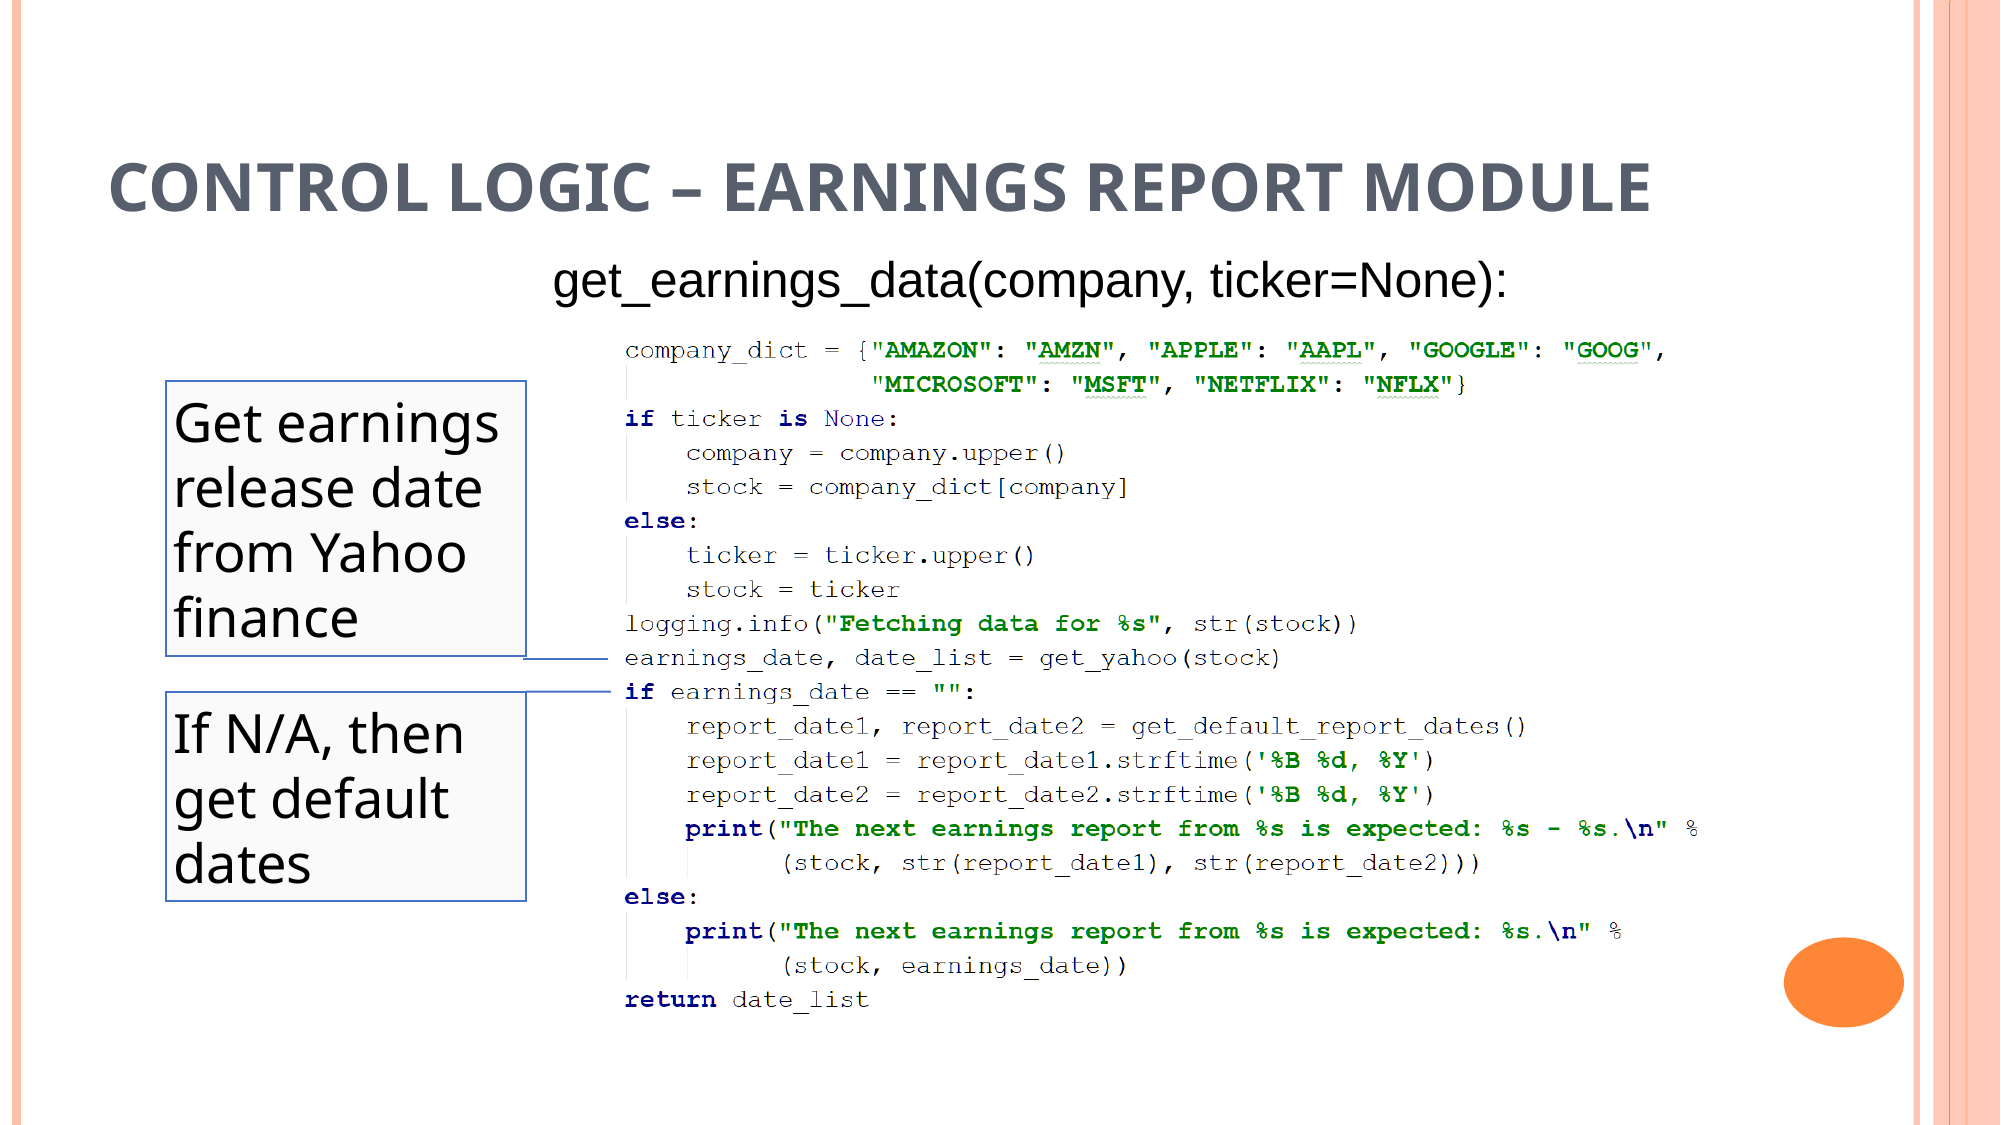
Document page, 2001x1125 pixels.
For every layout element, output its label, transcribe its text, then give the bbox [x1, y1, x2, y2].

text_box Get earnings release date from Yahoo finance [165, 381, 526, 656]
title Control Logic – Earnings Report Module [99, 44, 1734, 234]
text_box get_earnings_data(company, ticker=None): [545, 240, 1574, 315]
text_box If N/A, then get default dates [165, 691, 526, 902]
picture [589, 322, 1731, 1027]
